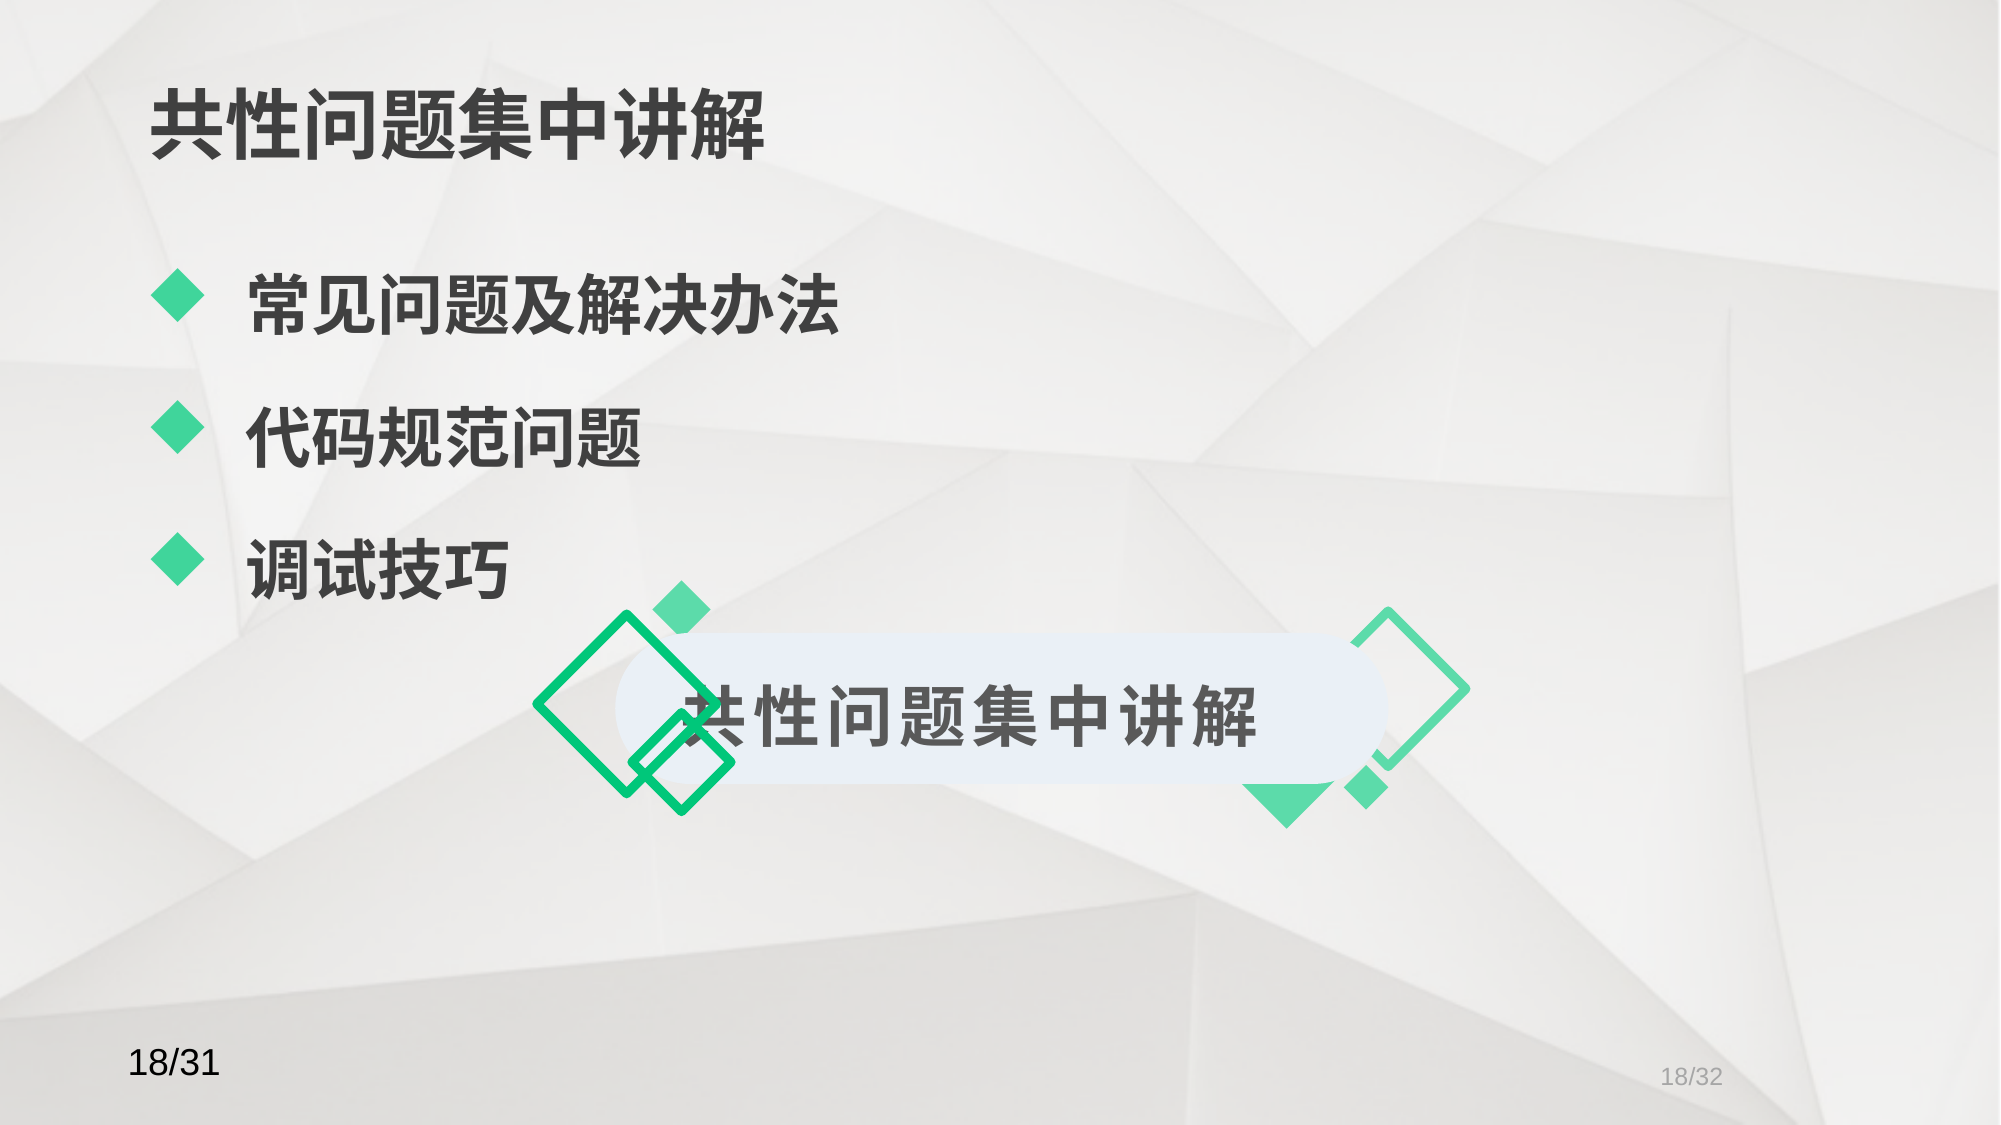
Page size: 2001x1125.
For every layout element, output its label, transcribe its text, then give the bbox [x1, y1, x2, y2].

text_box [562, 588, 1444, 807]
picture [0, 0, 2001, 1125]
list 常见问题及解决办法 代码规范问题 调试技巧 [126, 214, 1880, 1006]
title 共性问题集中讲解 [129, 45, 1692, 201]
slide_number /32 [1388, 1053, 1739, 1114]
